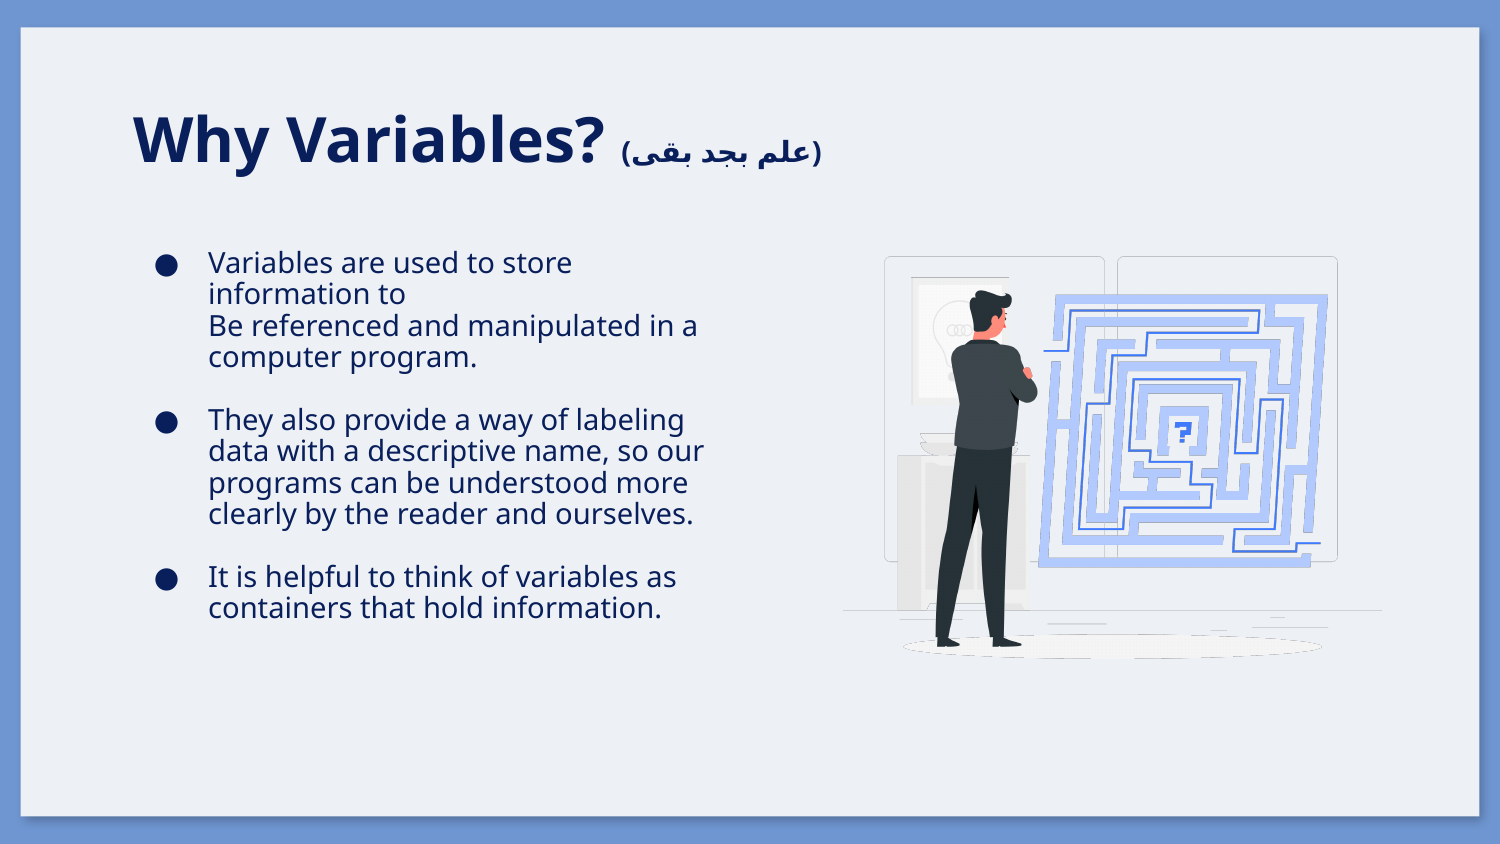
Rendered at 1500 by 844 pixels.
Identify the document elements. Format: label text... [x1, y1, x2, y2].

subtitle Variables are used to store information to Be referenced and manipulated in a computer program. They also provide a way of labeling data with a descriptive name, so our programs can be understood more clearly by the reader and ourselves. It is helpful to think of variables as containers that hold information. [118, 268, 750, 666]
title Why Variables? (علم بجد بقى) [118, 85, 1383, 180]
picture [842, 197, 1383, 737]
